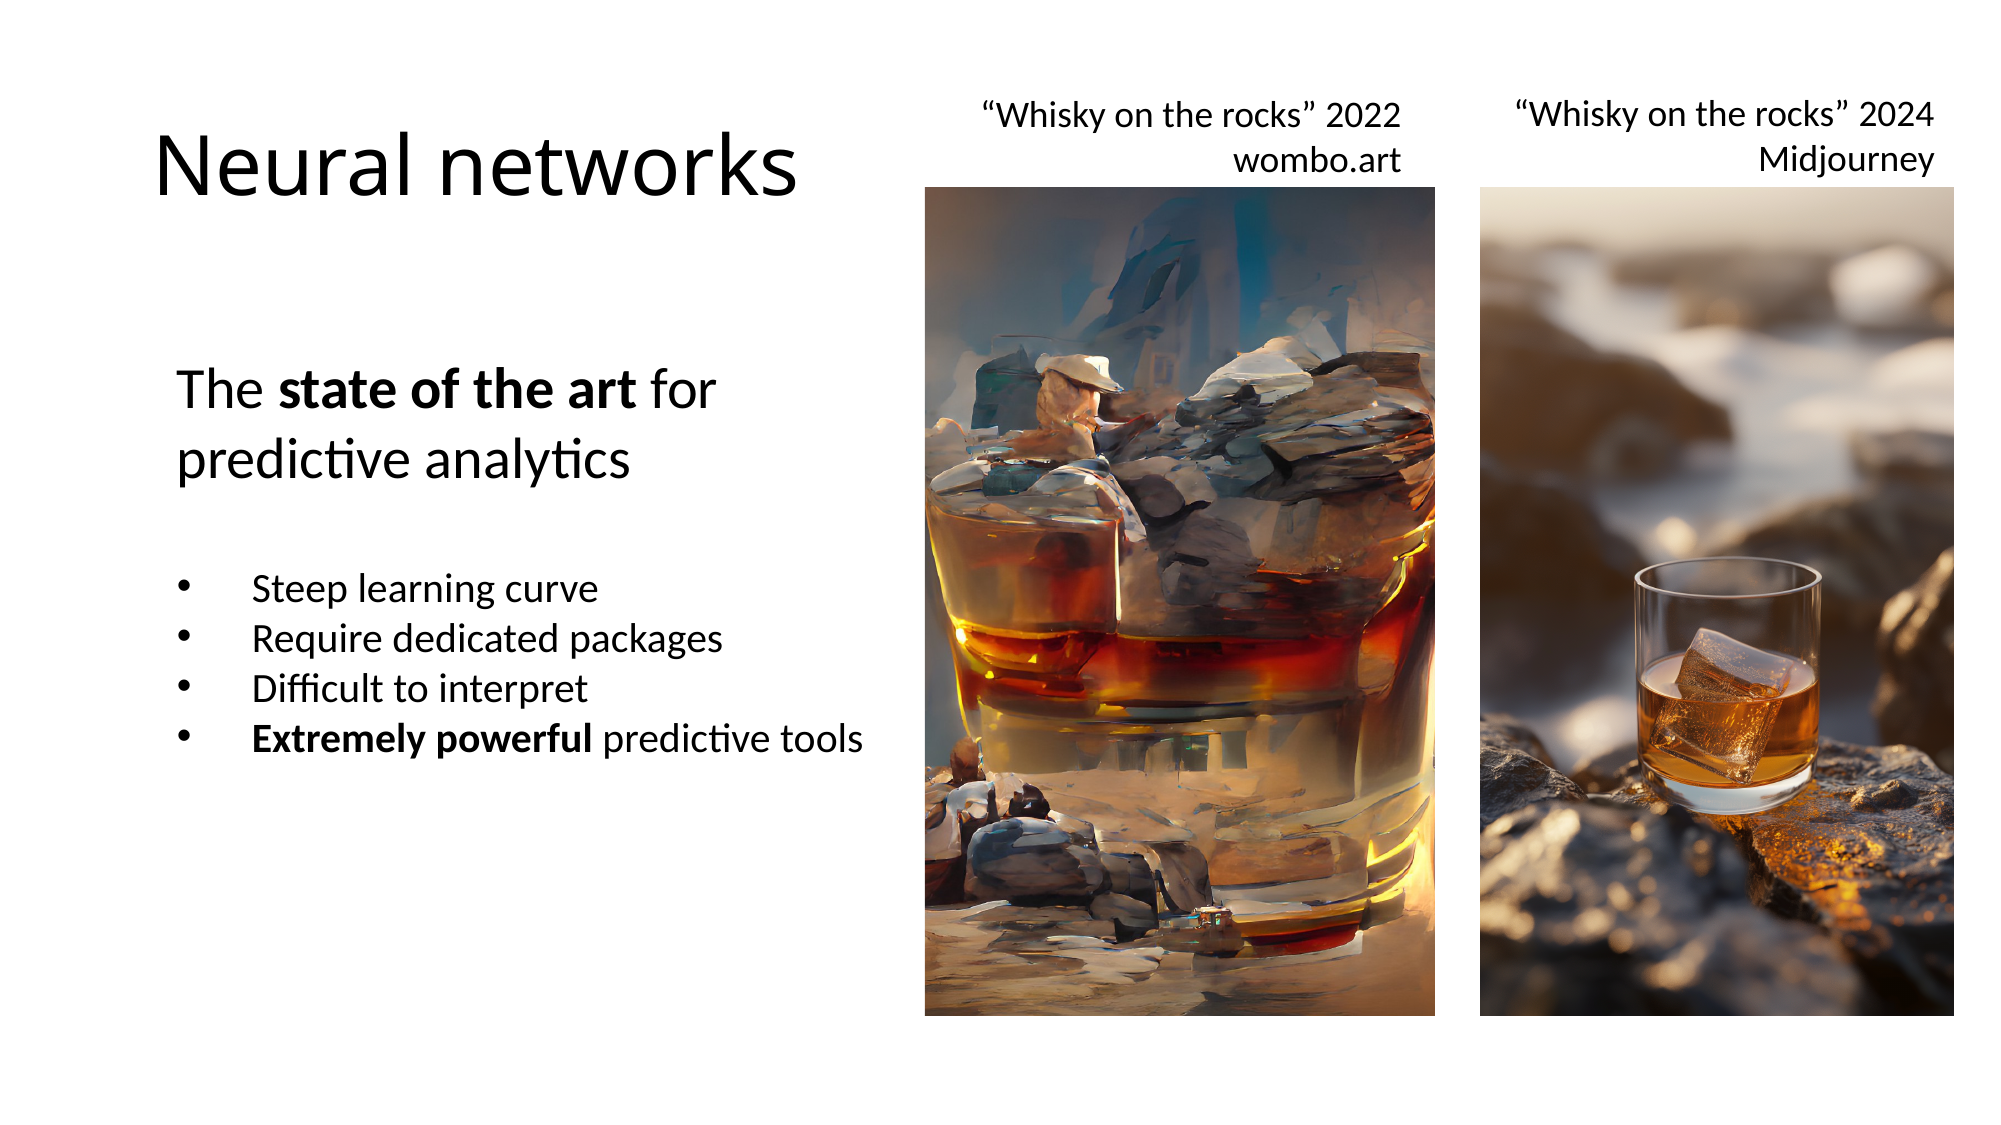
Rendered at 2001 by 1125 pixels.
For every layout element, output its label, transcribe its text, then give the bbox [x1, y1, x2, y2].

title Neural networks [137, 59, 1863, 278]
text_box “Whisky on the rocks” 2022 wombo.art [965, 82, 1417, 187]
picture [924, 187, 1436, 1017]
picture [1480, 187, 1954, 1017]
text_box “Whisky on the rocks” 2024 Midjourney [1498, 81, 1950, 187]
text_box The state of the art for predictive analytics Steep learning curve Require dedicated packages Difficult to interpret Extremely powerful predictive tools [162, 342, 884, 768]
